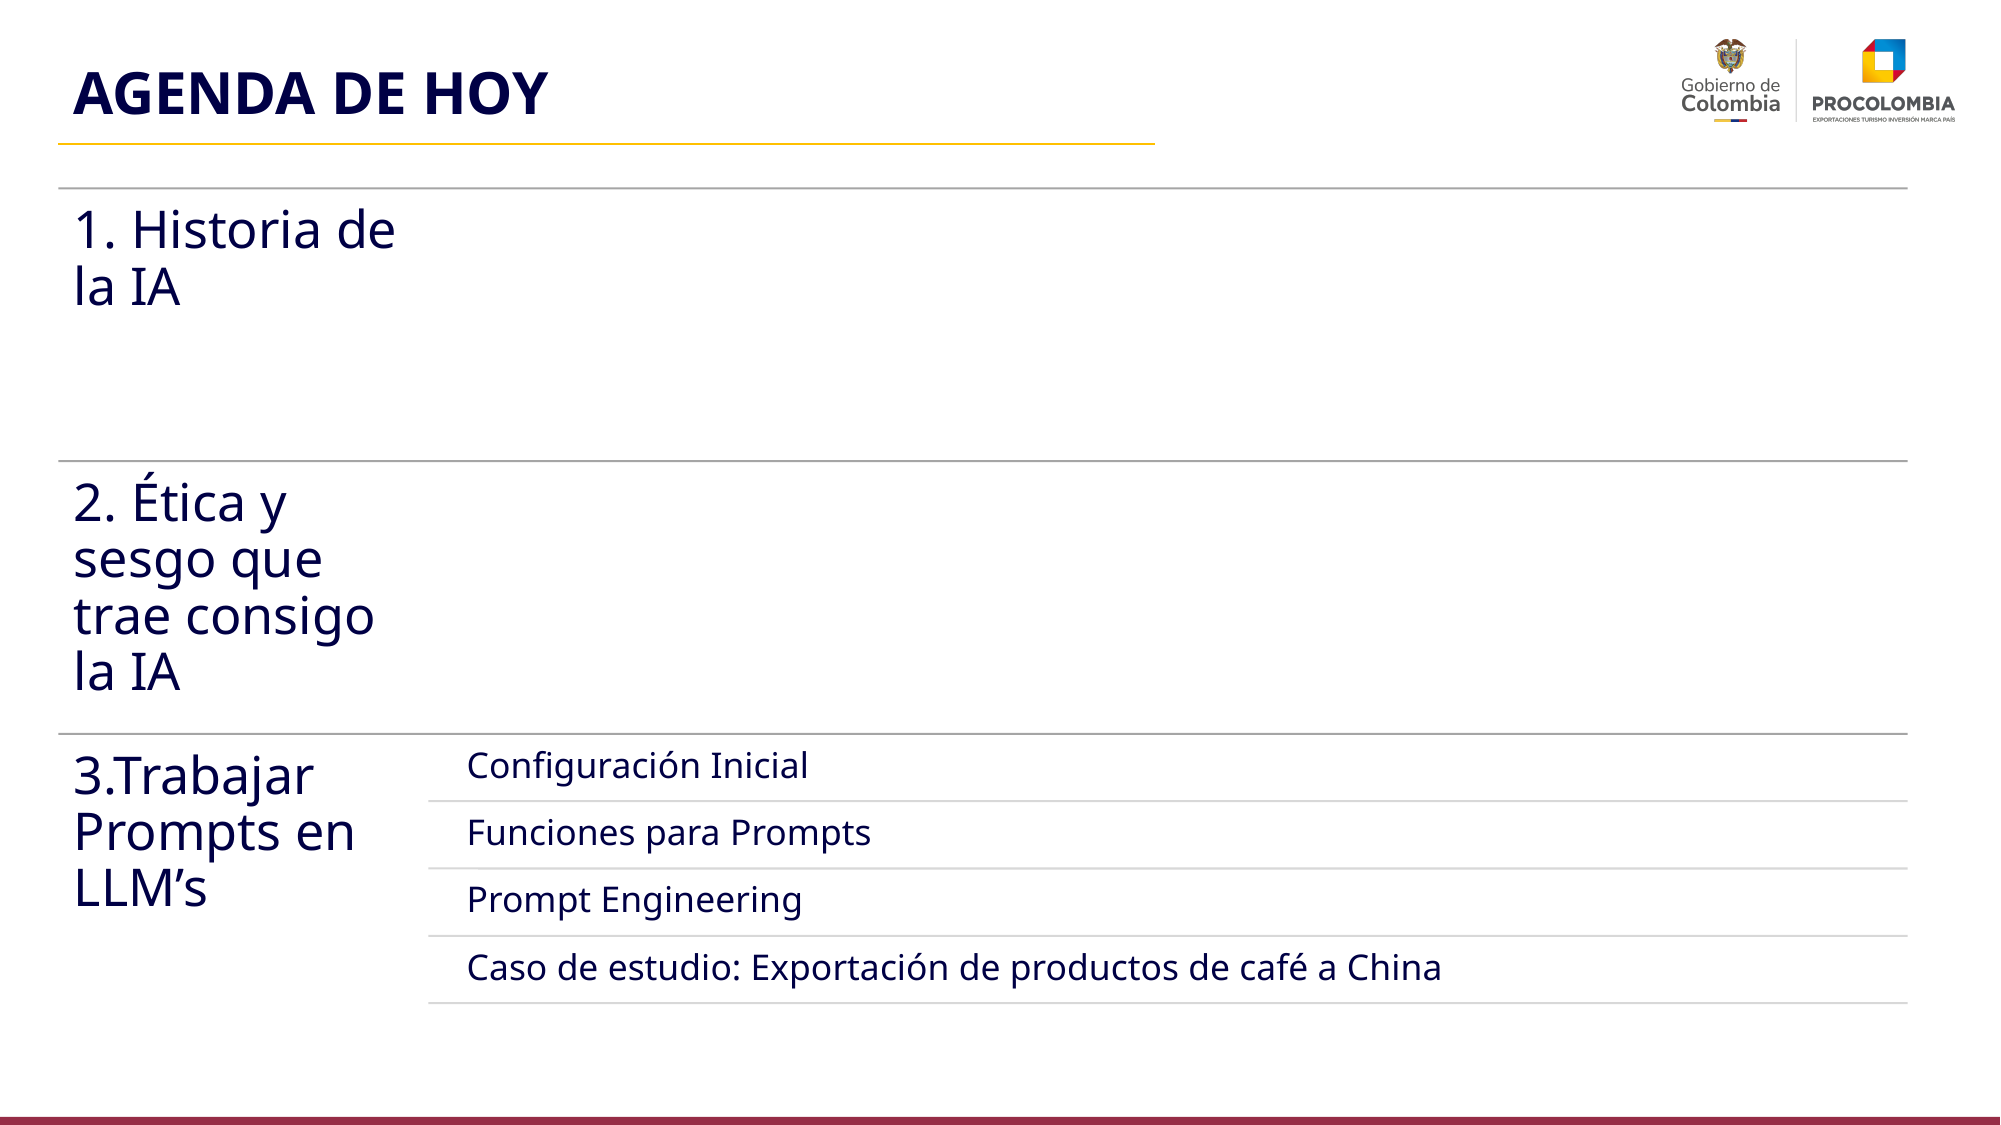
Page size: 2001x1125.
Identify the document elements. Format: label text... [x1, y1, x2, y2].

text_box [58, 187, 1908, 1007]
picture [1682, 39, 1955, 122]
text_box AGENDA DE HOY [58, 56, 1224, 135]
